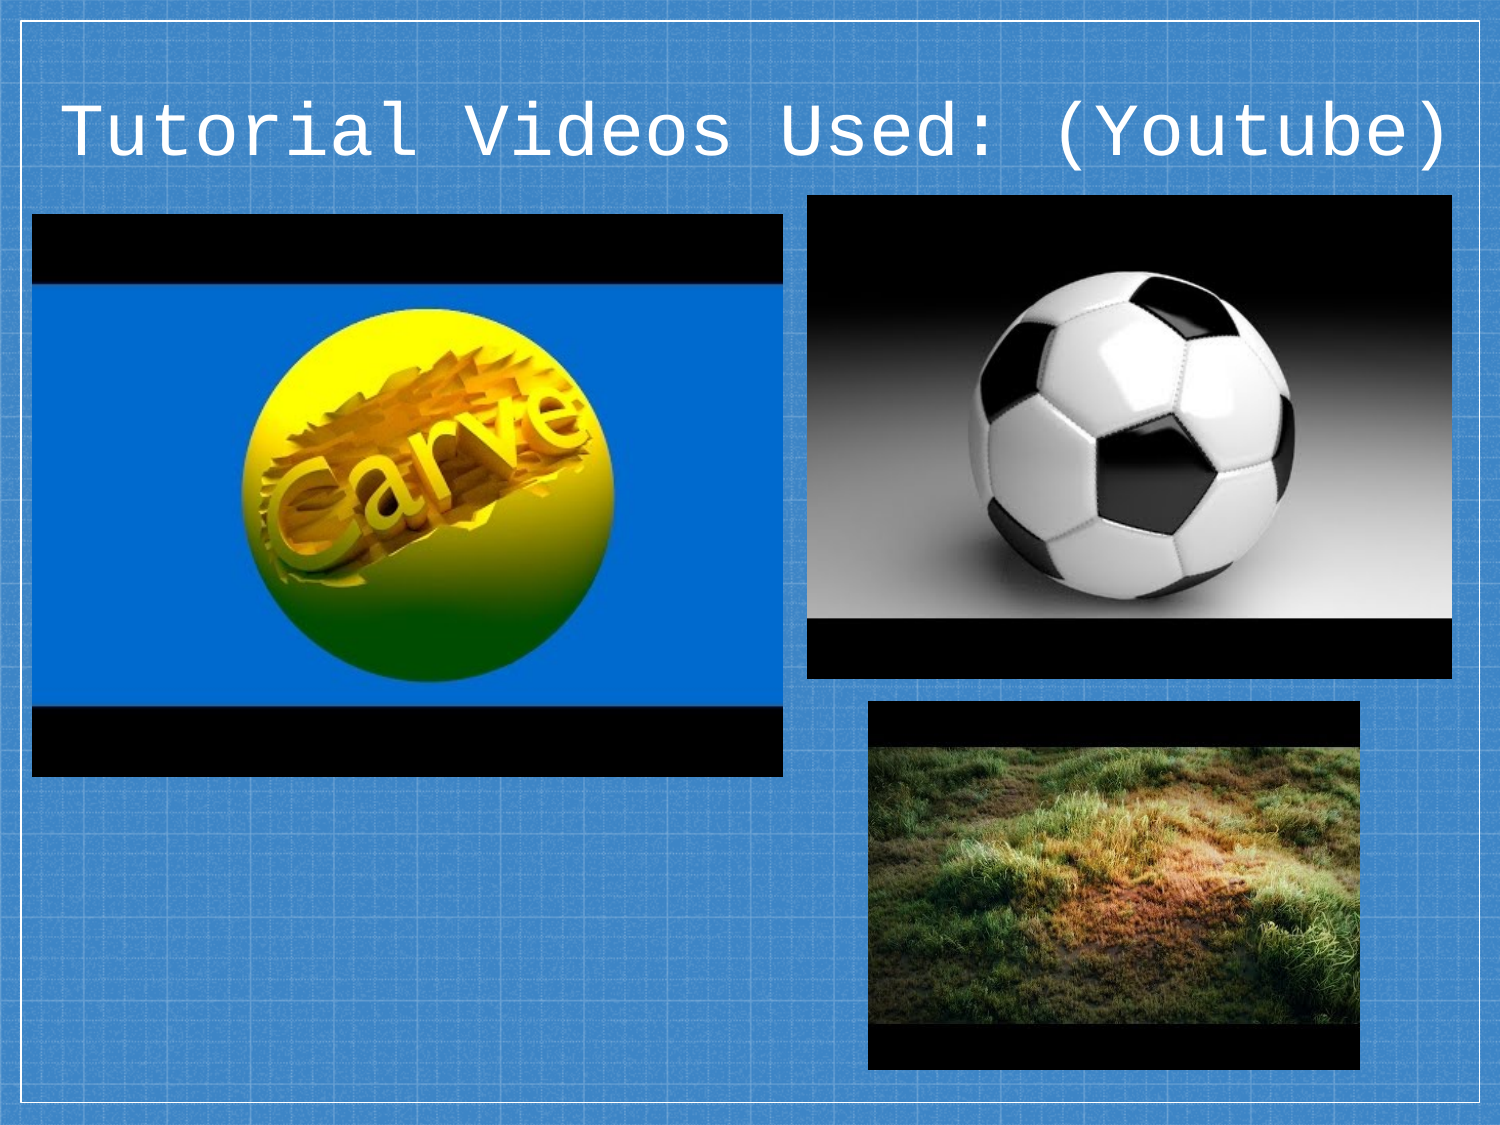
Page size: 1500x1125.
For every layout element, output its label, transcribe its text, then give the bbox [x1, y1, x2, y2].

title Tutorial Videos Used: (Youtube) [44, 65, 1475, 156]
picture [0, 0, 1500, 1125]
